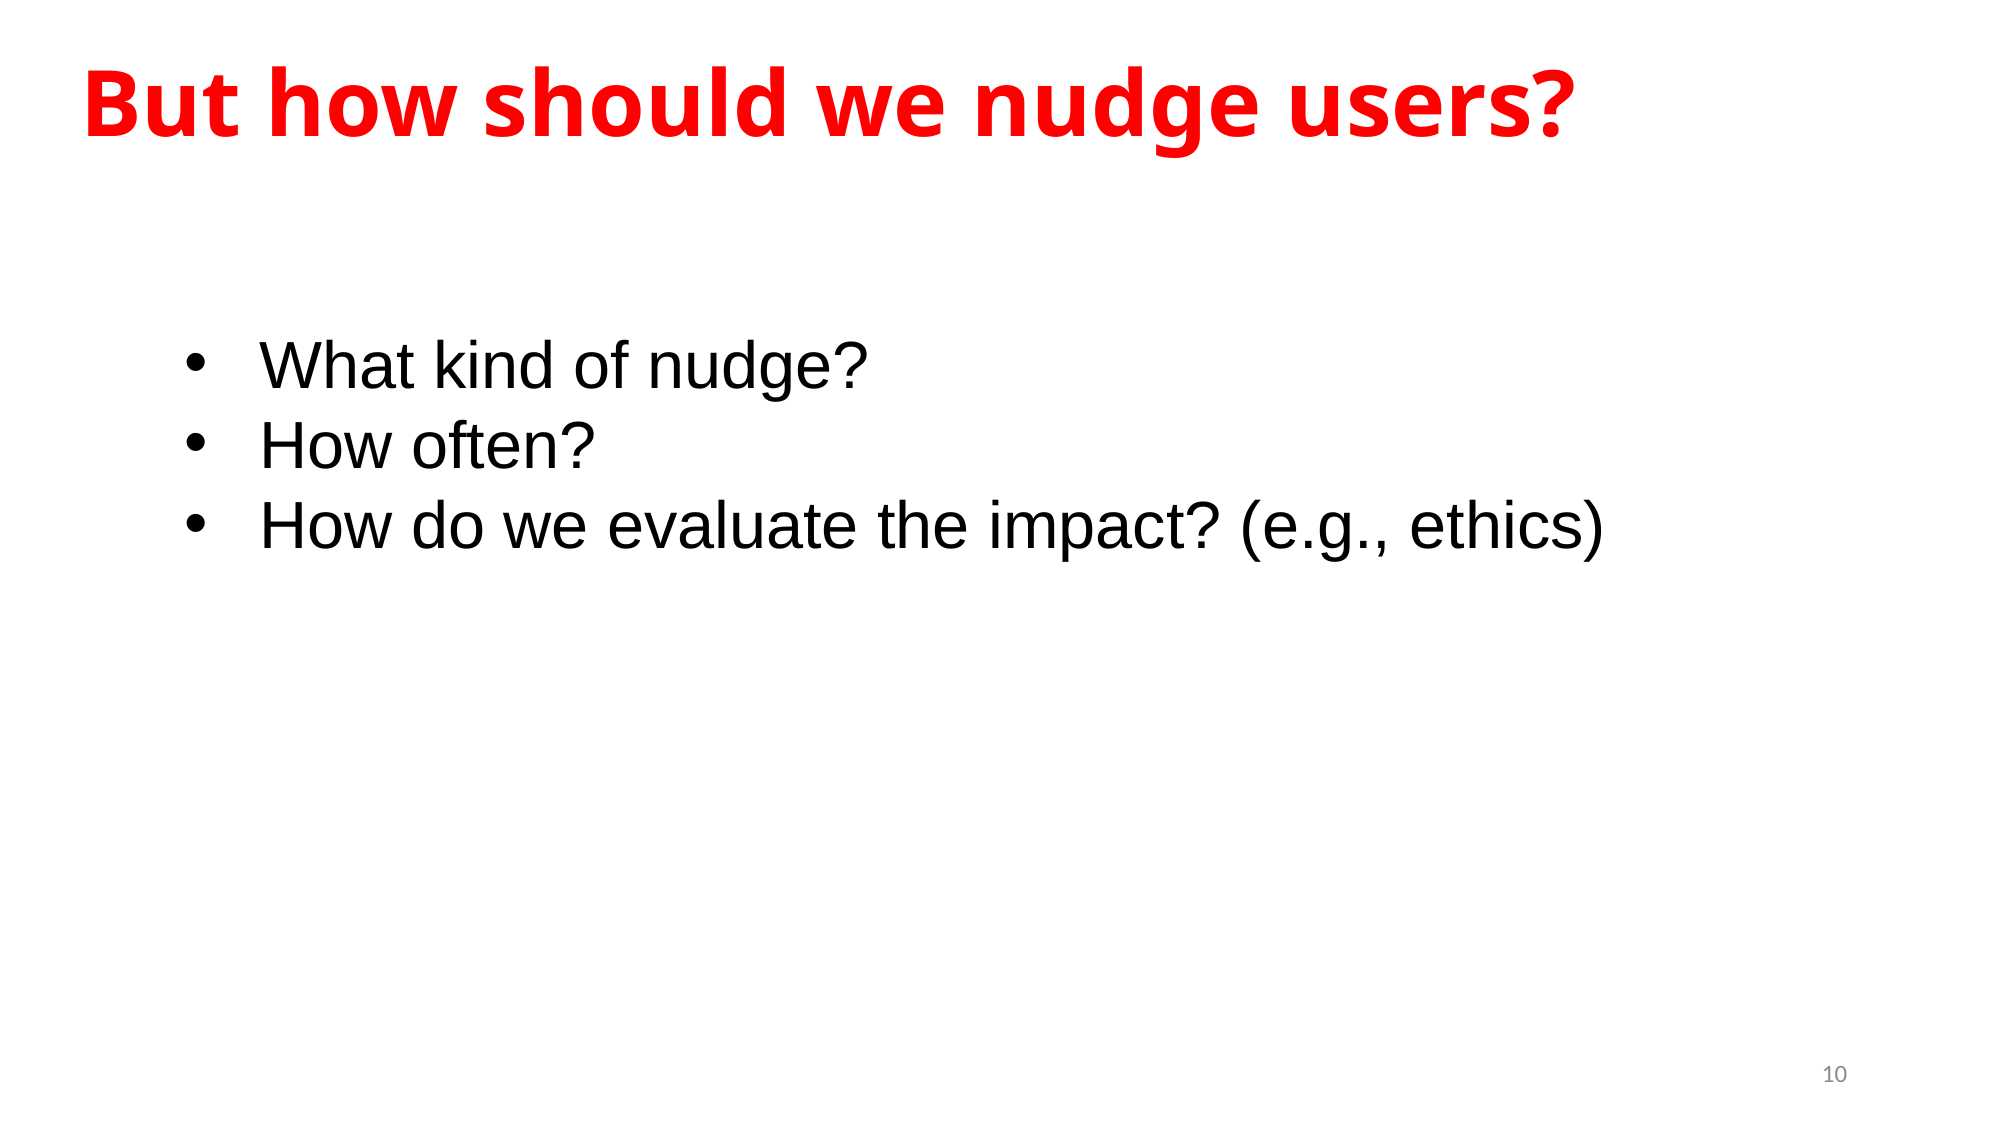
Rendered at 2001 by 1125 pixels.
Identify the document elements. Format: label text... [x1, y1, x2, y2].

slide_number 10 [1412, 1042, 1863, 1103]
title But how should we nudge users? [65, 41, 1791, 173]
text_box What kind of nudge? How often? How do we evaluate the impact? (e.g., ethics) [169, 314, 1717, 569]
